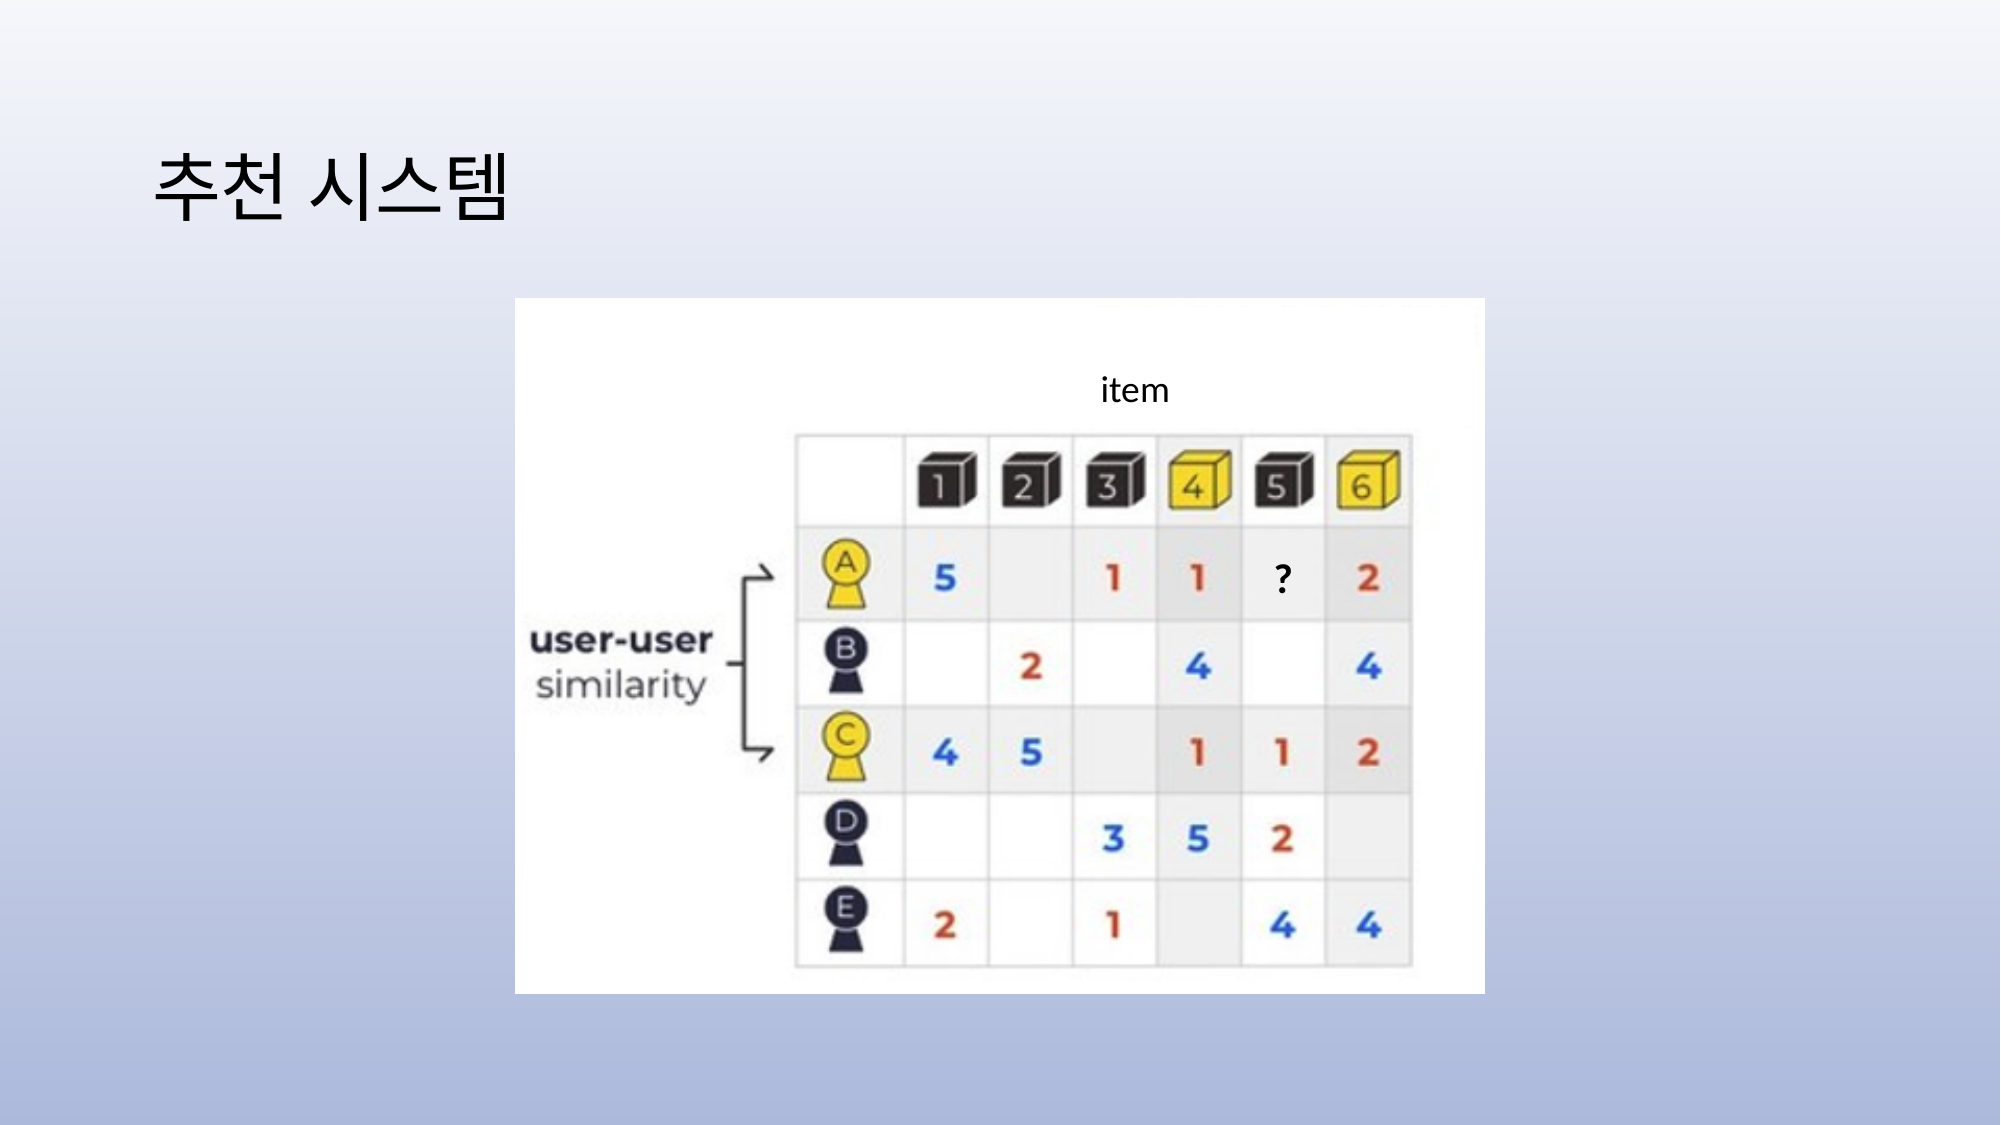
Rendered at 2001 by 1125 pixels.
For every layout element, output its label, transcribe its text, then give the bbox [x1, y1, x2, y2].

picture [515, 298, 1485, 994]
title 추천 시스템 [137, 137, 1863, 244]
